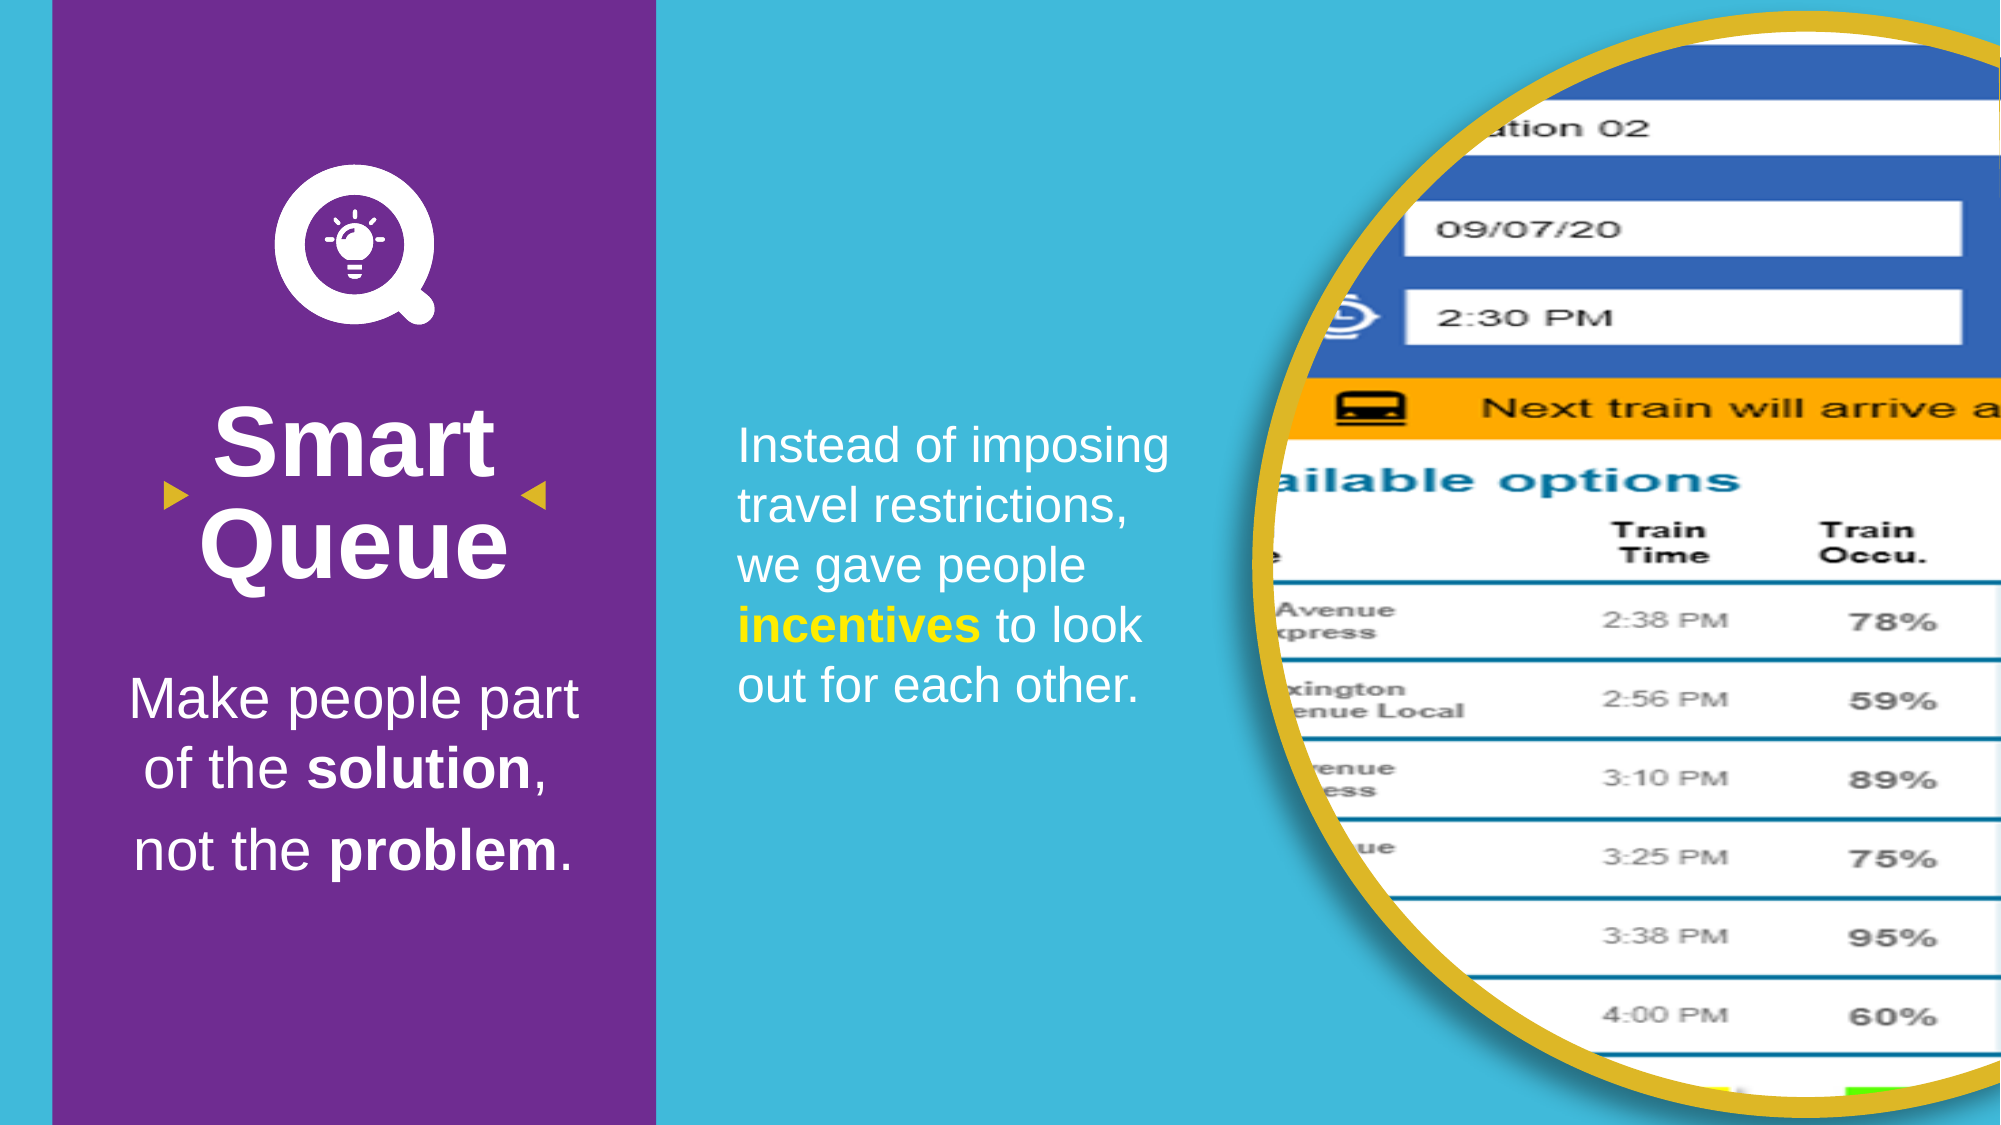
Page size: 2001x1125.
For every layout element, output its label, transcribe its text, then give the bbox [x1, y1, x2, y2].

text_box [163, 383, 546, 611]
text_box [1262, 21, 2000, 1108]
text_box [266, 157, 446, 337]
text_box [52, 0, 657, 1125]
text_box Instead of imposing travel restrictions, we gave people incentives to look out for each other. [722, 405, 1205, 720]
text_box Make people part of the solution, not the problem. [100, 652, 608, 890]
